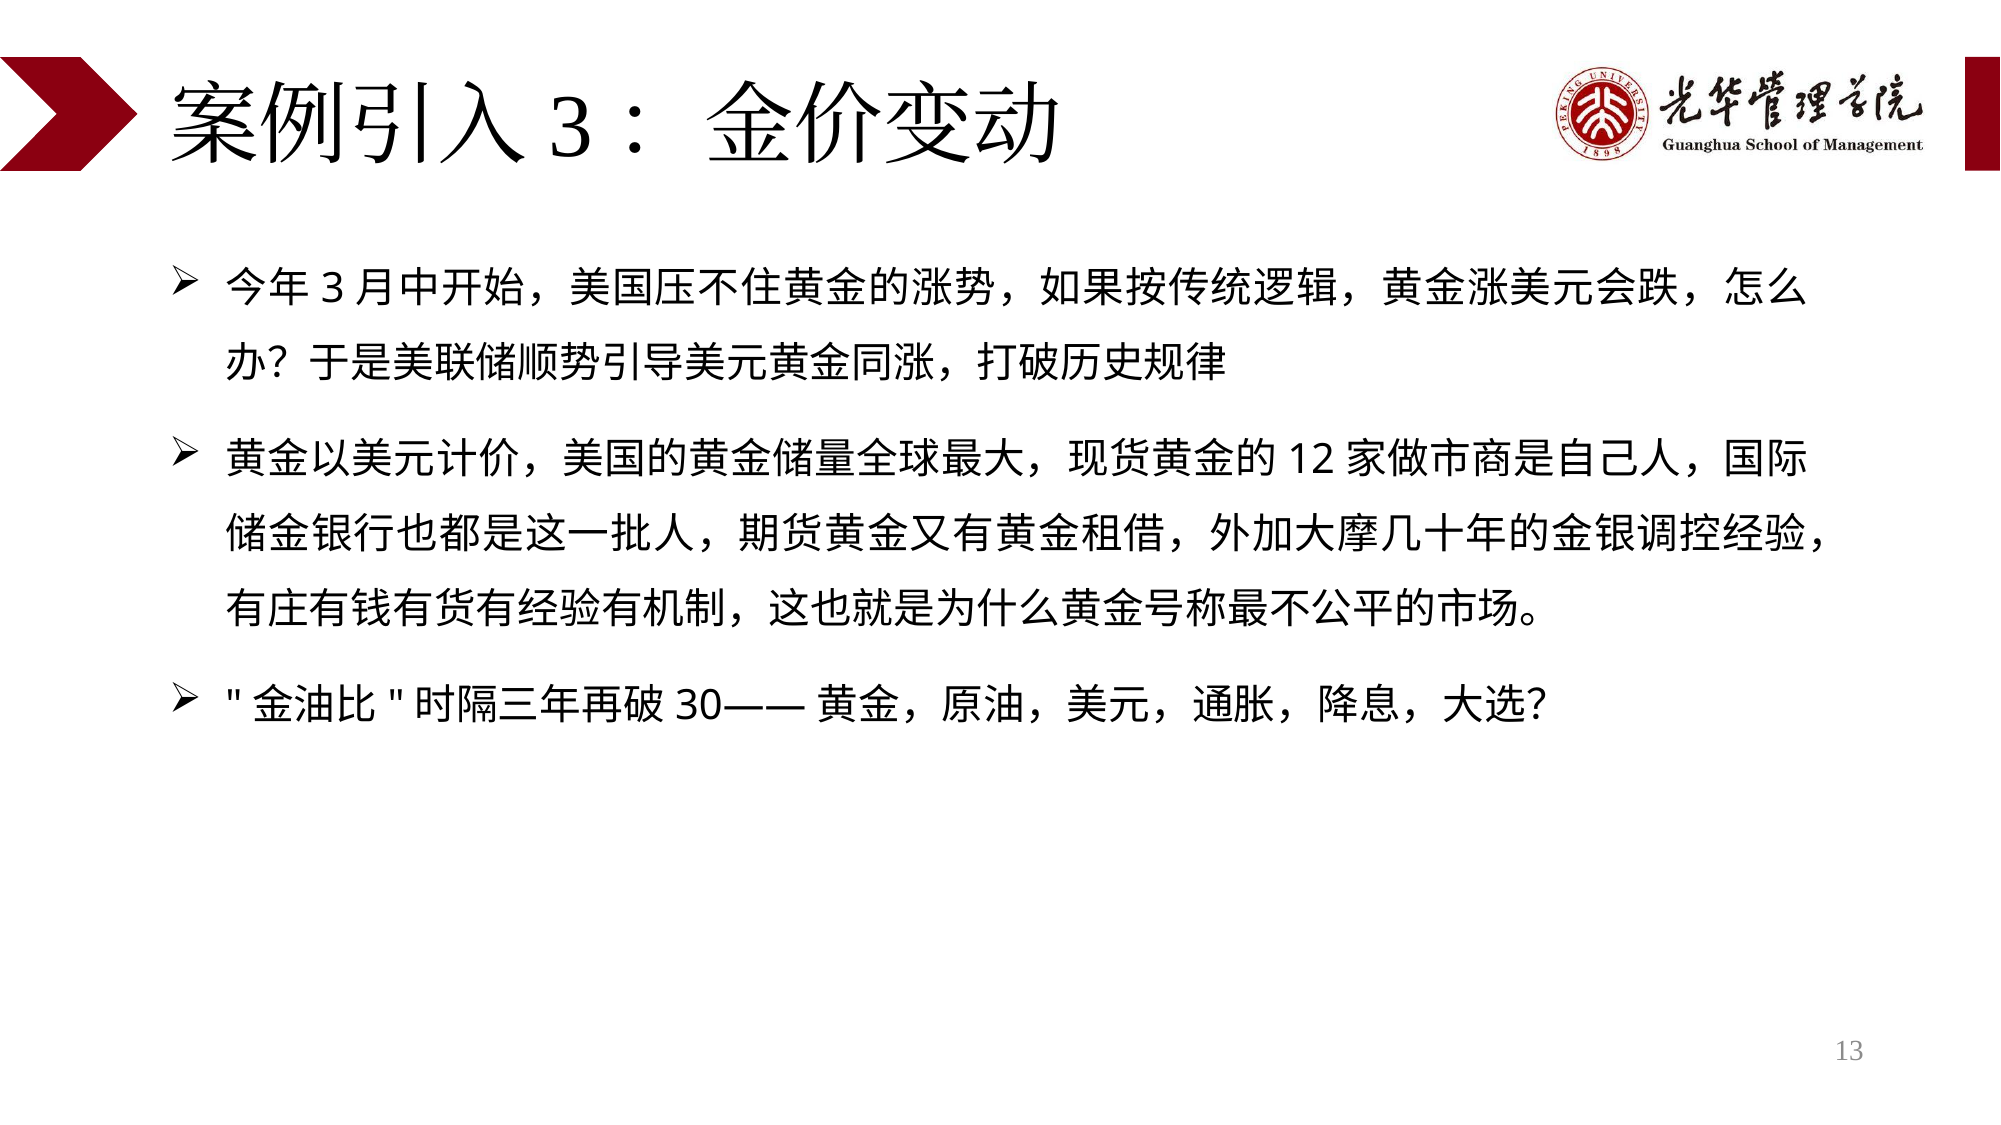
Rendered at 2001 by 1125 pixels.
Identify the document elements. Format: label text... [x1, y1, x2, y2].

slide_number 13 [1429, 1018, 1880, 1079]
picture [1507, 27, 1965, 200]
title 案例引入3：金价变动 [154, 59, 1537, 195]
list 今年3月中开始，美国压不住黄金的涨势，如果按传统逻辑，黄金涨美元会跌，怎么办？于是美联储顺势引导美元黄金同涨，打破历史规律 黄金以美元计价，美国的黄金储量全球最大，现货黄金的12家做市商是自己人，国际储金银行也都是这一批人，期货黄金又有黄金租借，外加大摩几十年的金银调控经验，有庄有钱有货有经验有机制，这也就是为什么黄金号称最不公平的市场。 "金油比"时隔三年再破30——黄金，原油，美元，通胀，降息，大选？ [154, 227, 1823, 1019]
